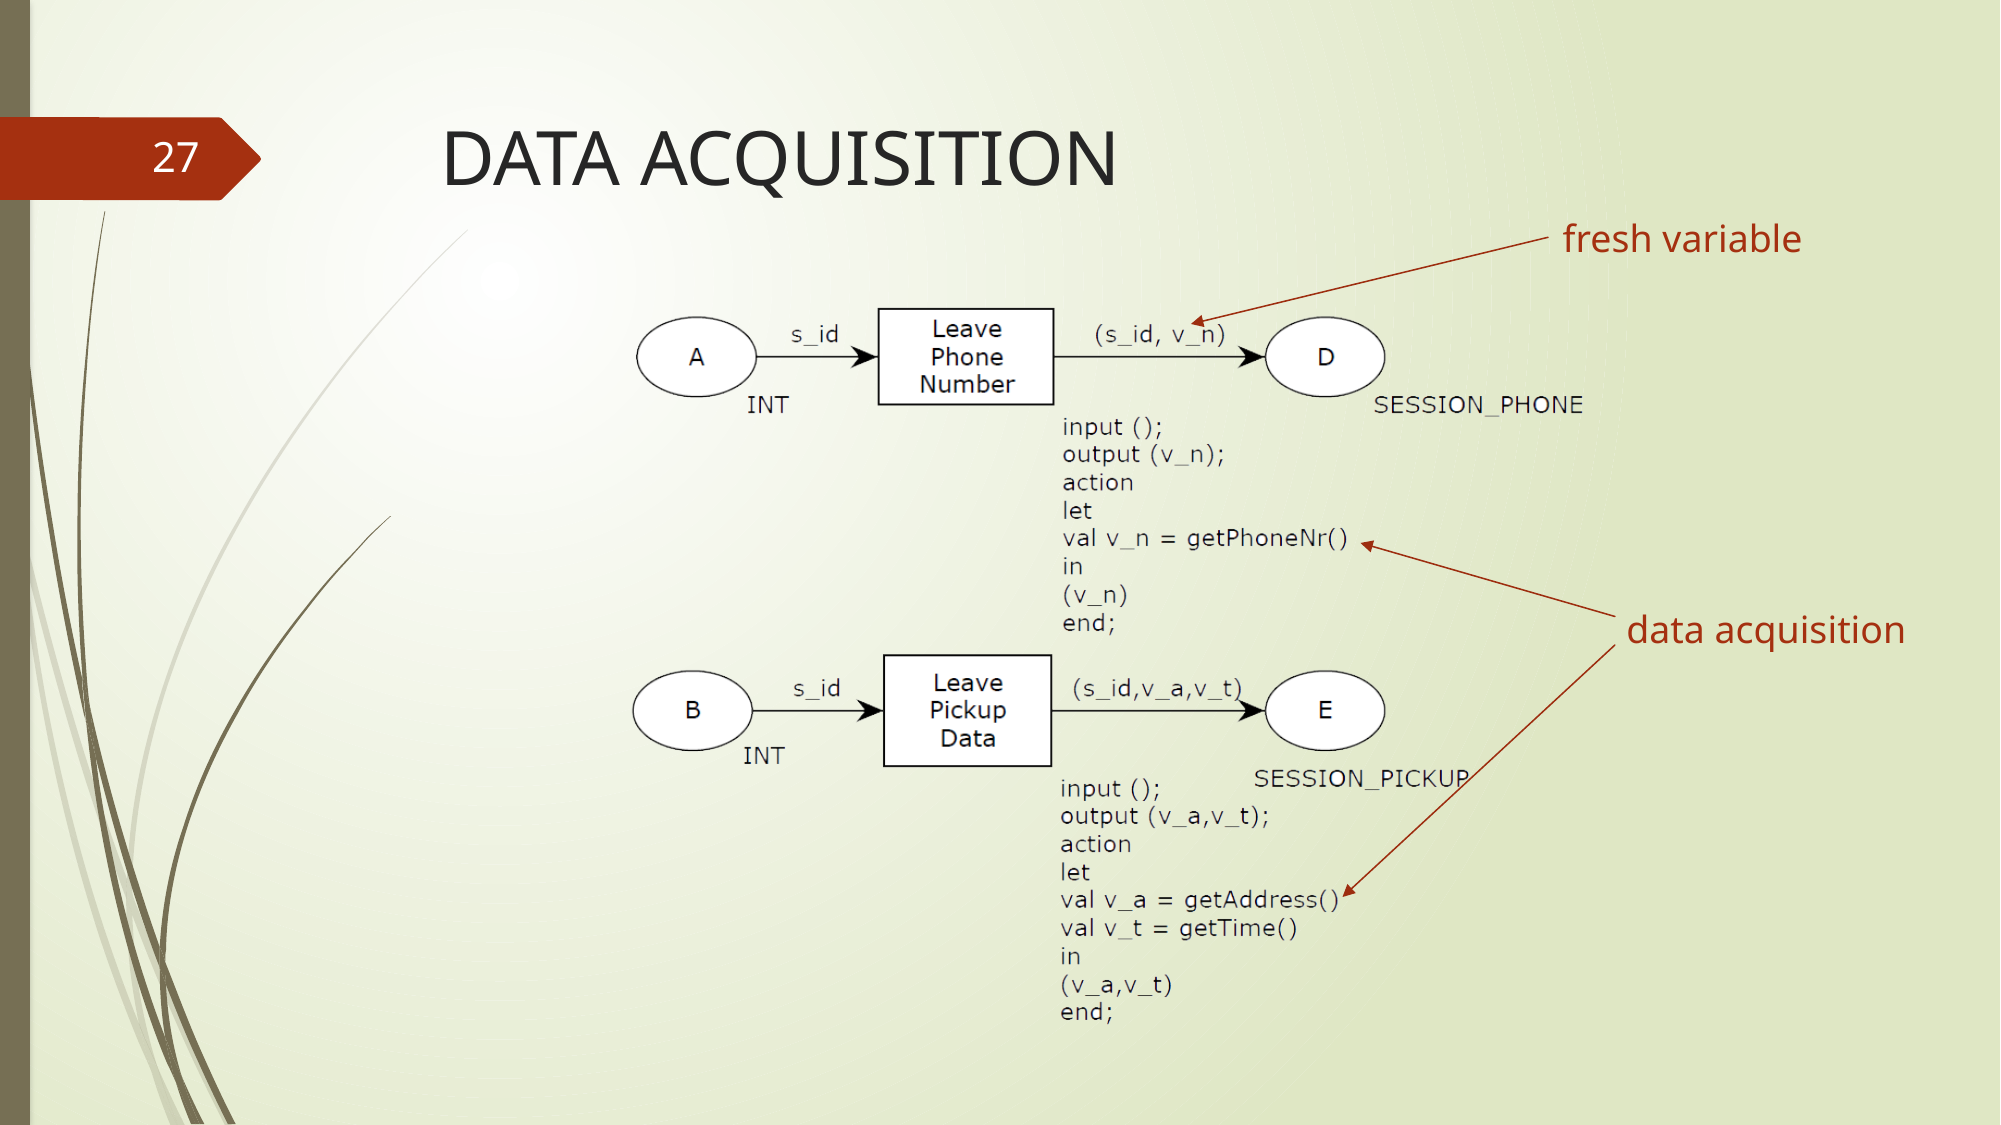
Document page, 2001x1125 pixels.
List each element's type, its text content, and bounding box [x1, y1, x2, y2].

slide_number 27 [87, 129, 216, 190]
title DATA ACQUISITION [425, 102, 1888, 313]
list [623, 299, 1603, 1067]
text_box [1342, 644, 1616, 898]
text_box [1360, 542, 1616, 617]
text_box fresh variable [1548, 207, 1818, 268]
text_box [1190, 237, 1546, 325]
text_box data acquisition [1611, 598, 1922, 659]
